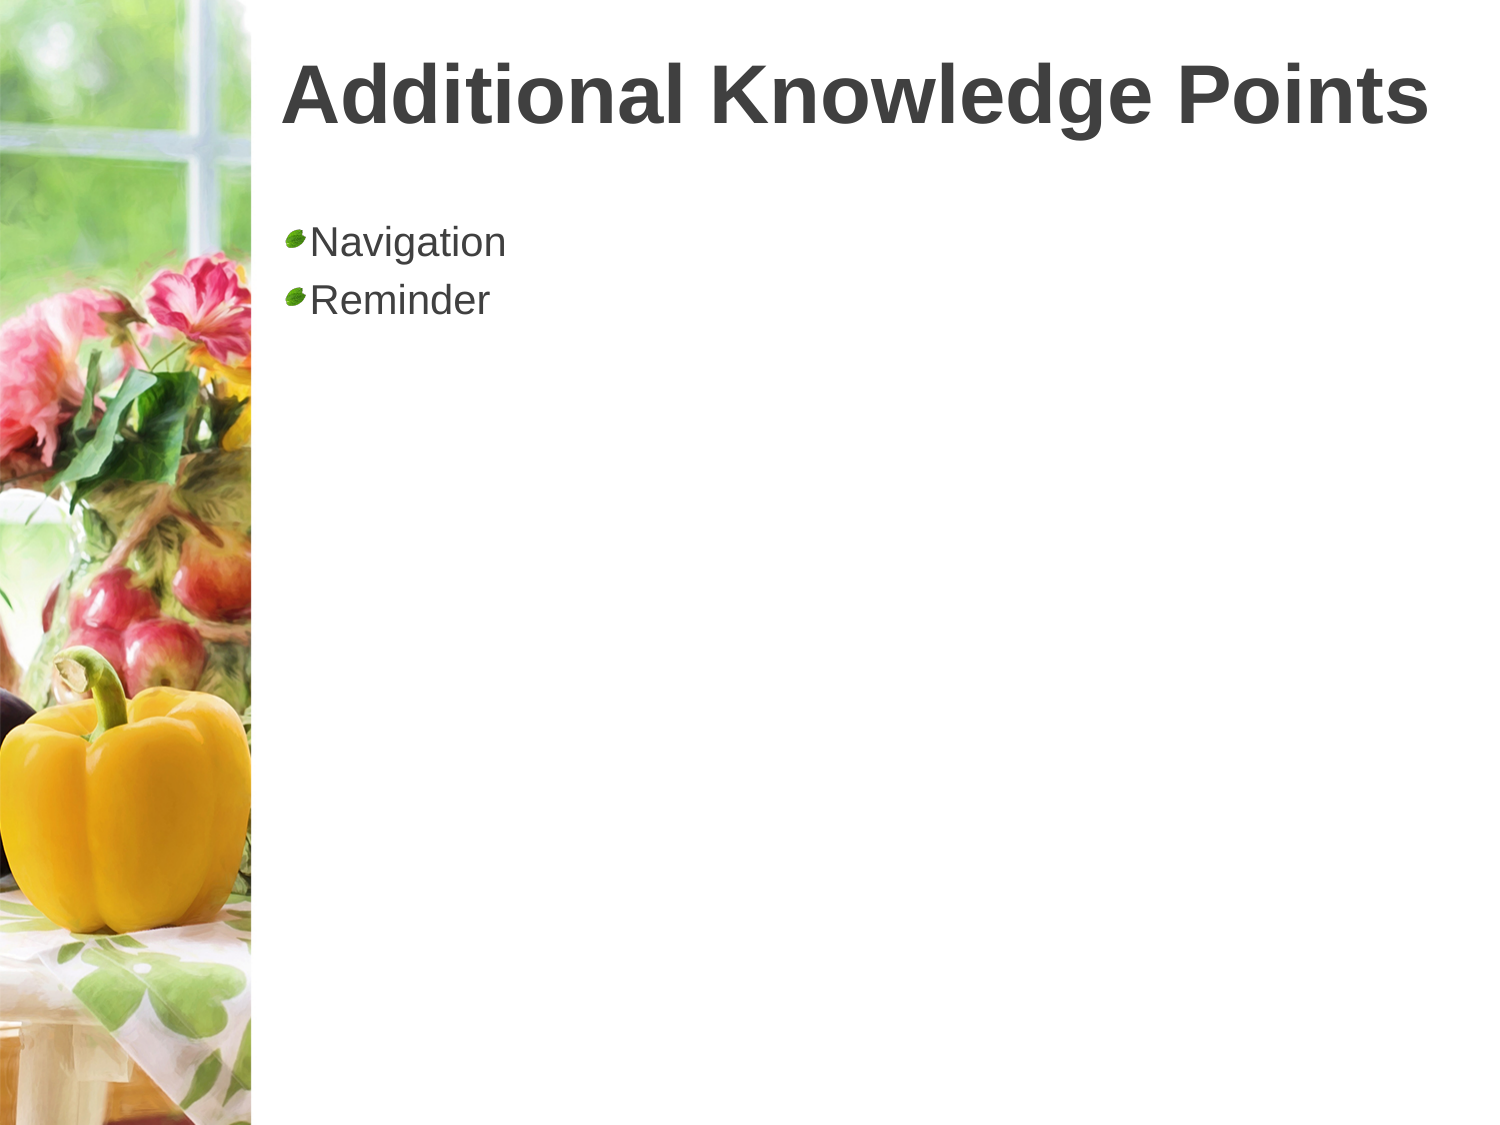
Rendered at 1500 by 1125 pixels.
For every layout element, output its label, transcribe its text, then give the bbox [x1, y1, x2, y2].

picture [0, 0, 1500, 1125]
picture [280, 283, 310, 313]
picture [280, 225, 310, 255]
list Navigation Reminder [265, 207, 1417, 909]
title Additional Knowledge Points [265, 32, 1500, 209]
